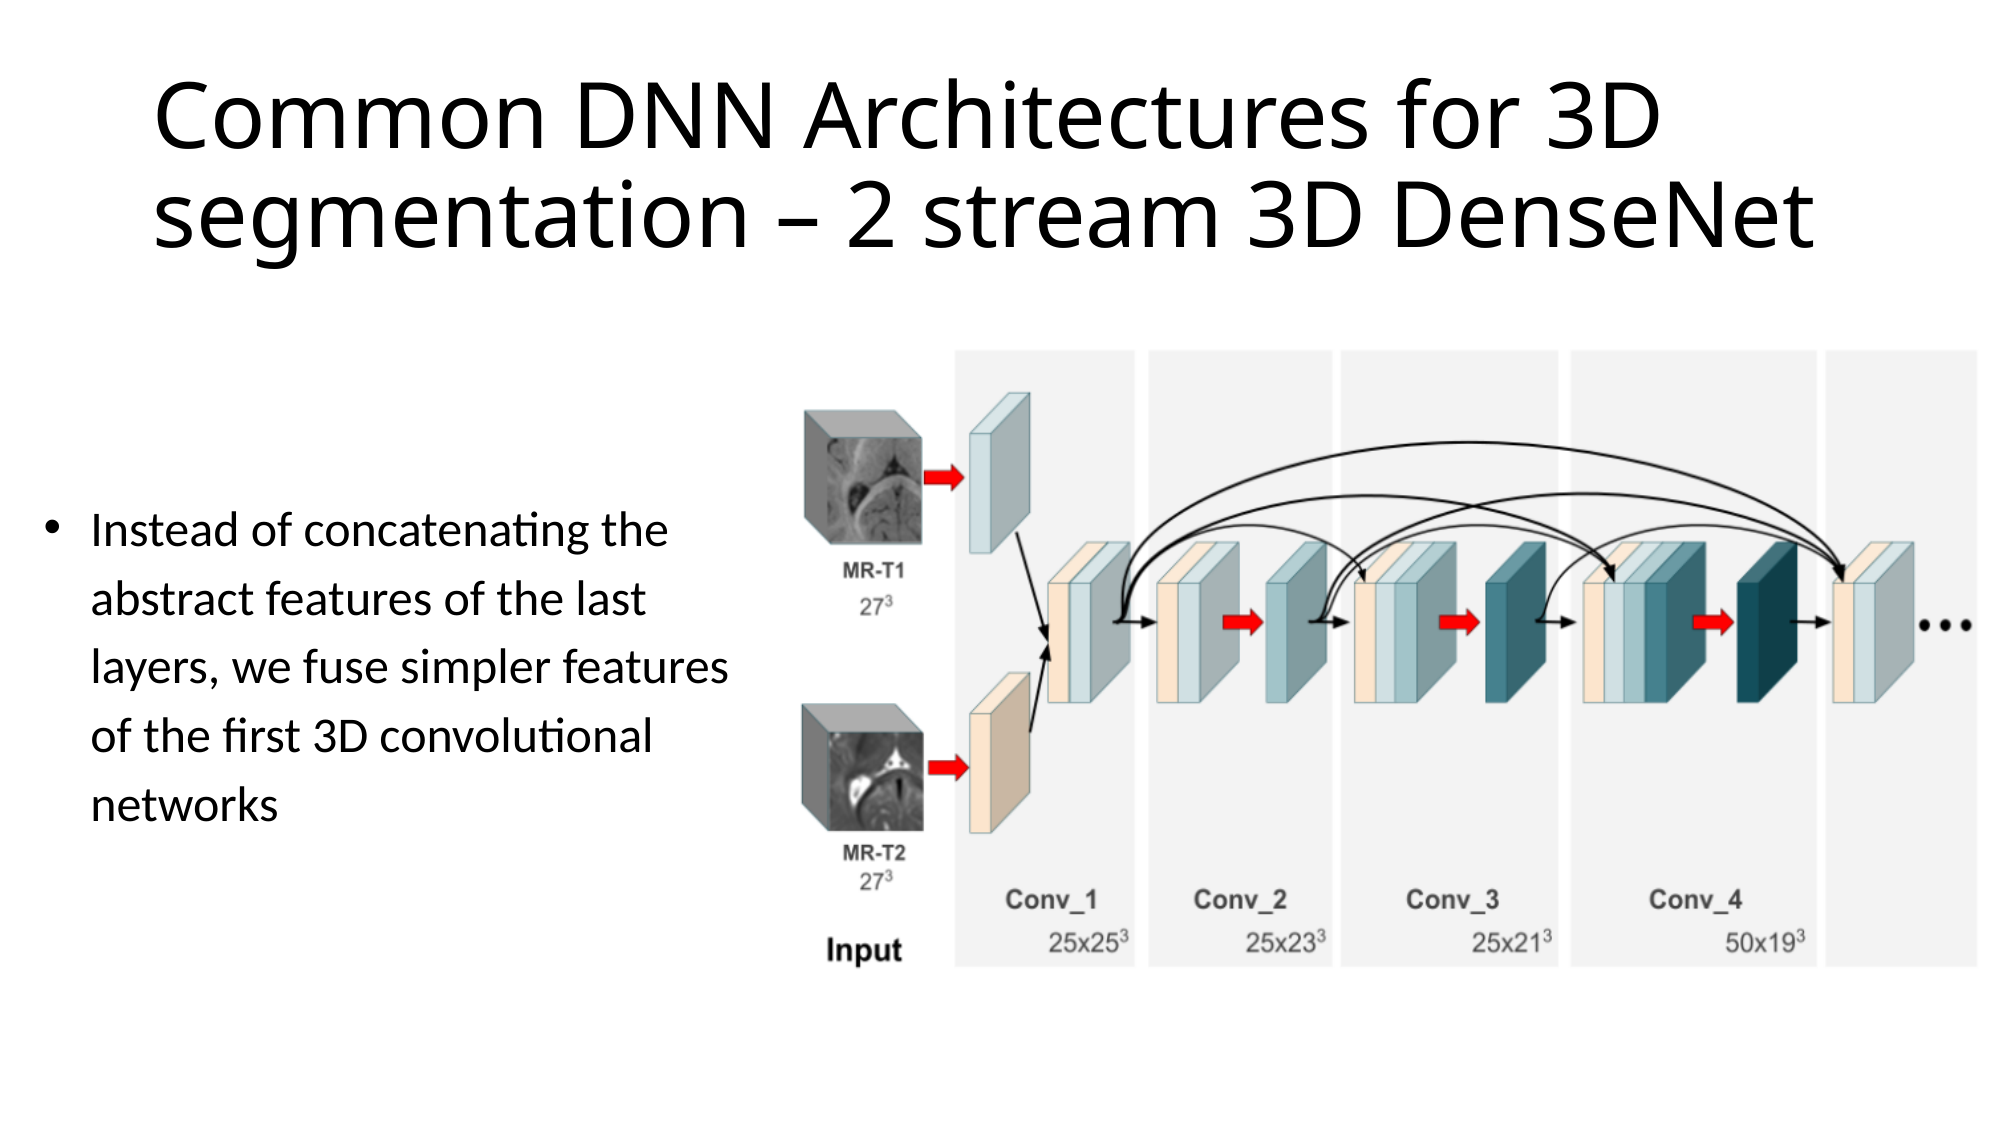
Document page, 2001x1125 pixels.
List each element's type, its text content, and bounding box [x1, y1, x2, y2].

title Common DNN Architectures for 3D segmentation – 2 stream 3D DenseNet [137, 59, 1863, 278]
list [790, 340, 1990, 974]
text_box Instead of concatenating the abstract features of the last layers, we fuse simpler features of the first 3D convolutional networks [28, 479, 790, 840]
